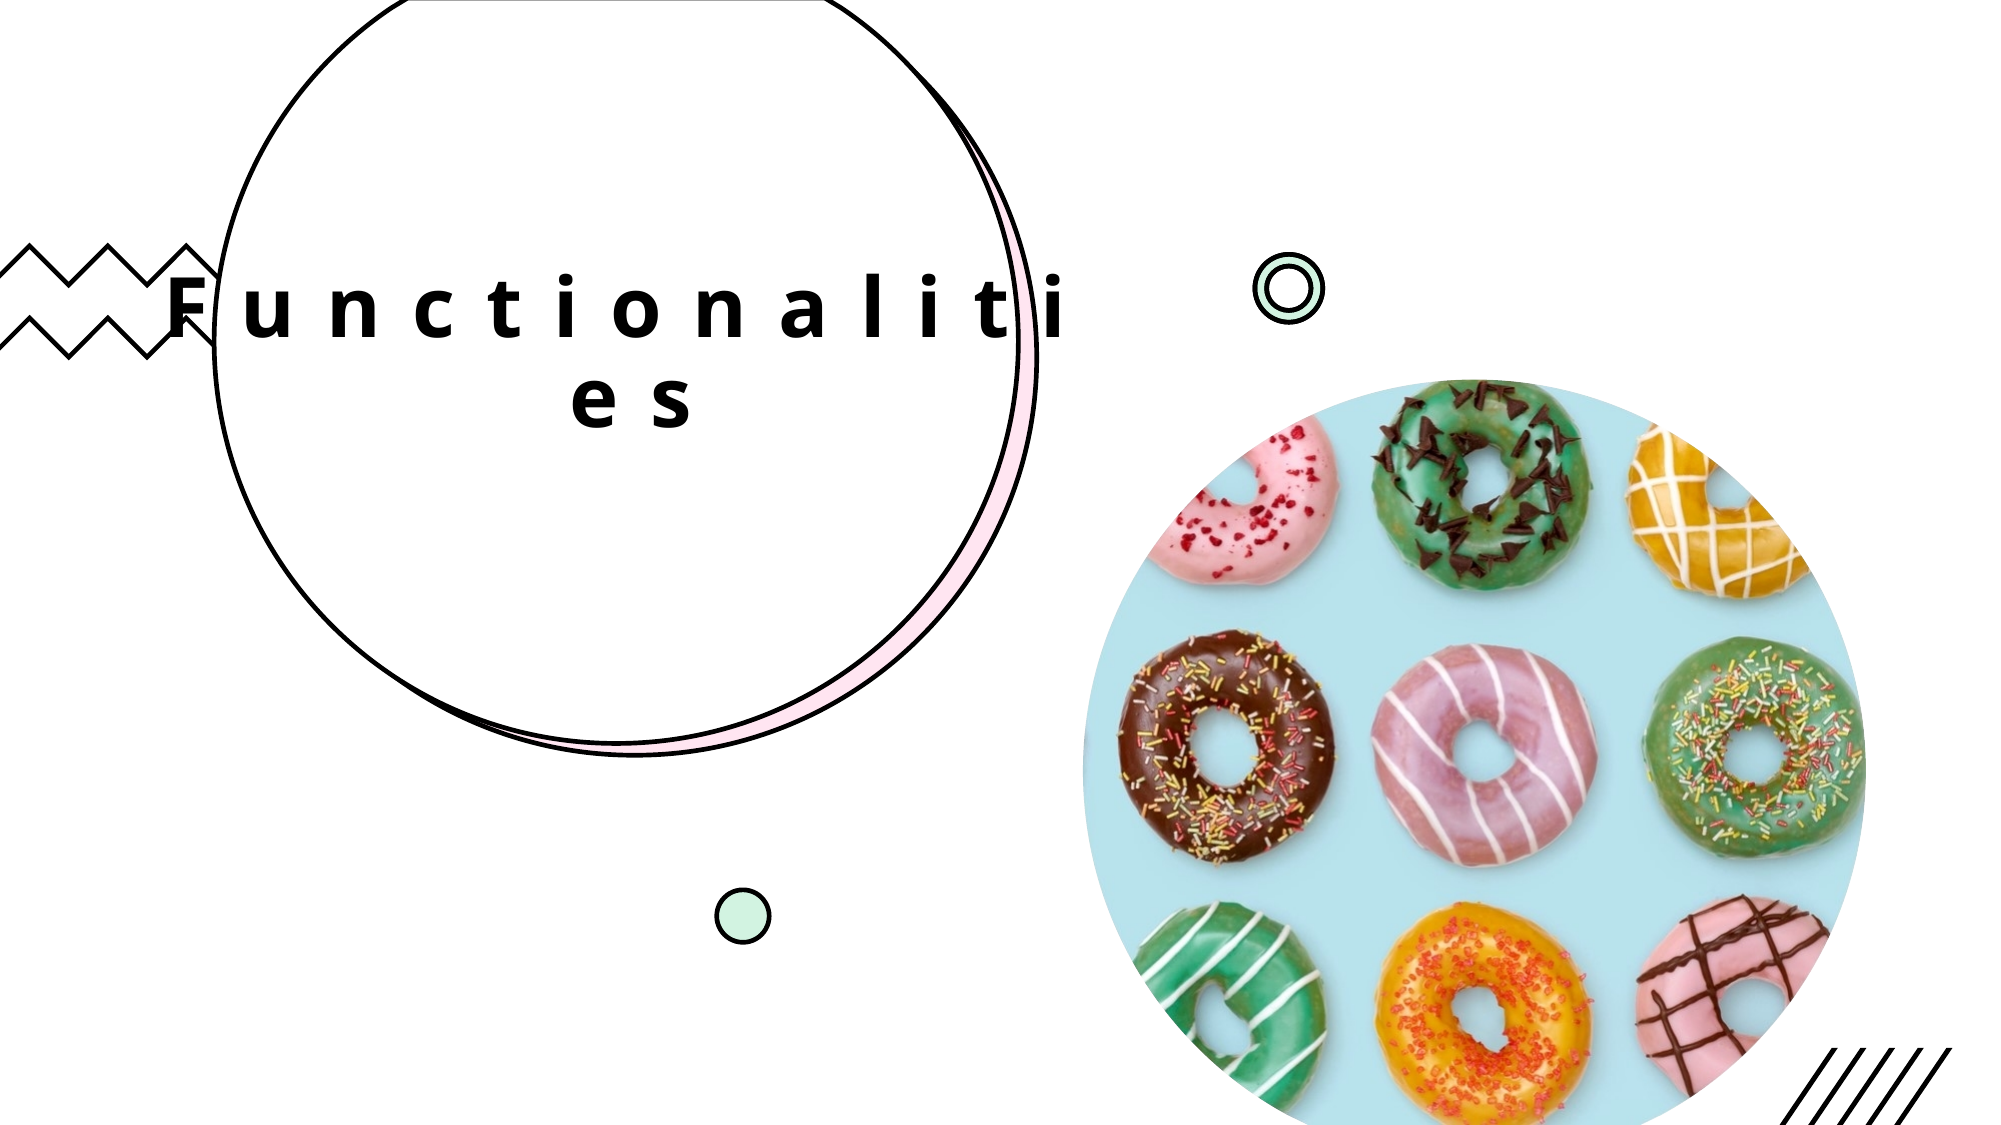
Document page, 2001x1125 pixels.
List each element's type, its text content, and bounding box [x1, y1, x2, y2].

picture [1082, 379, 1866, 1125]
title Functionalities [134, 19, 1128, 693]
